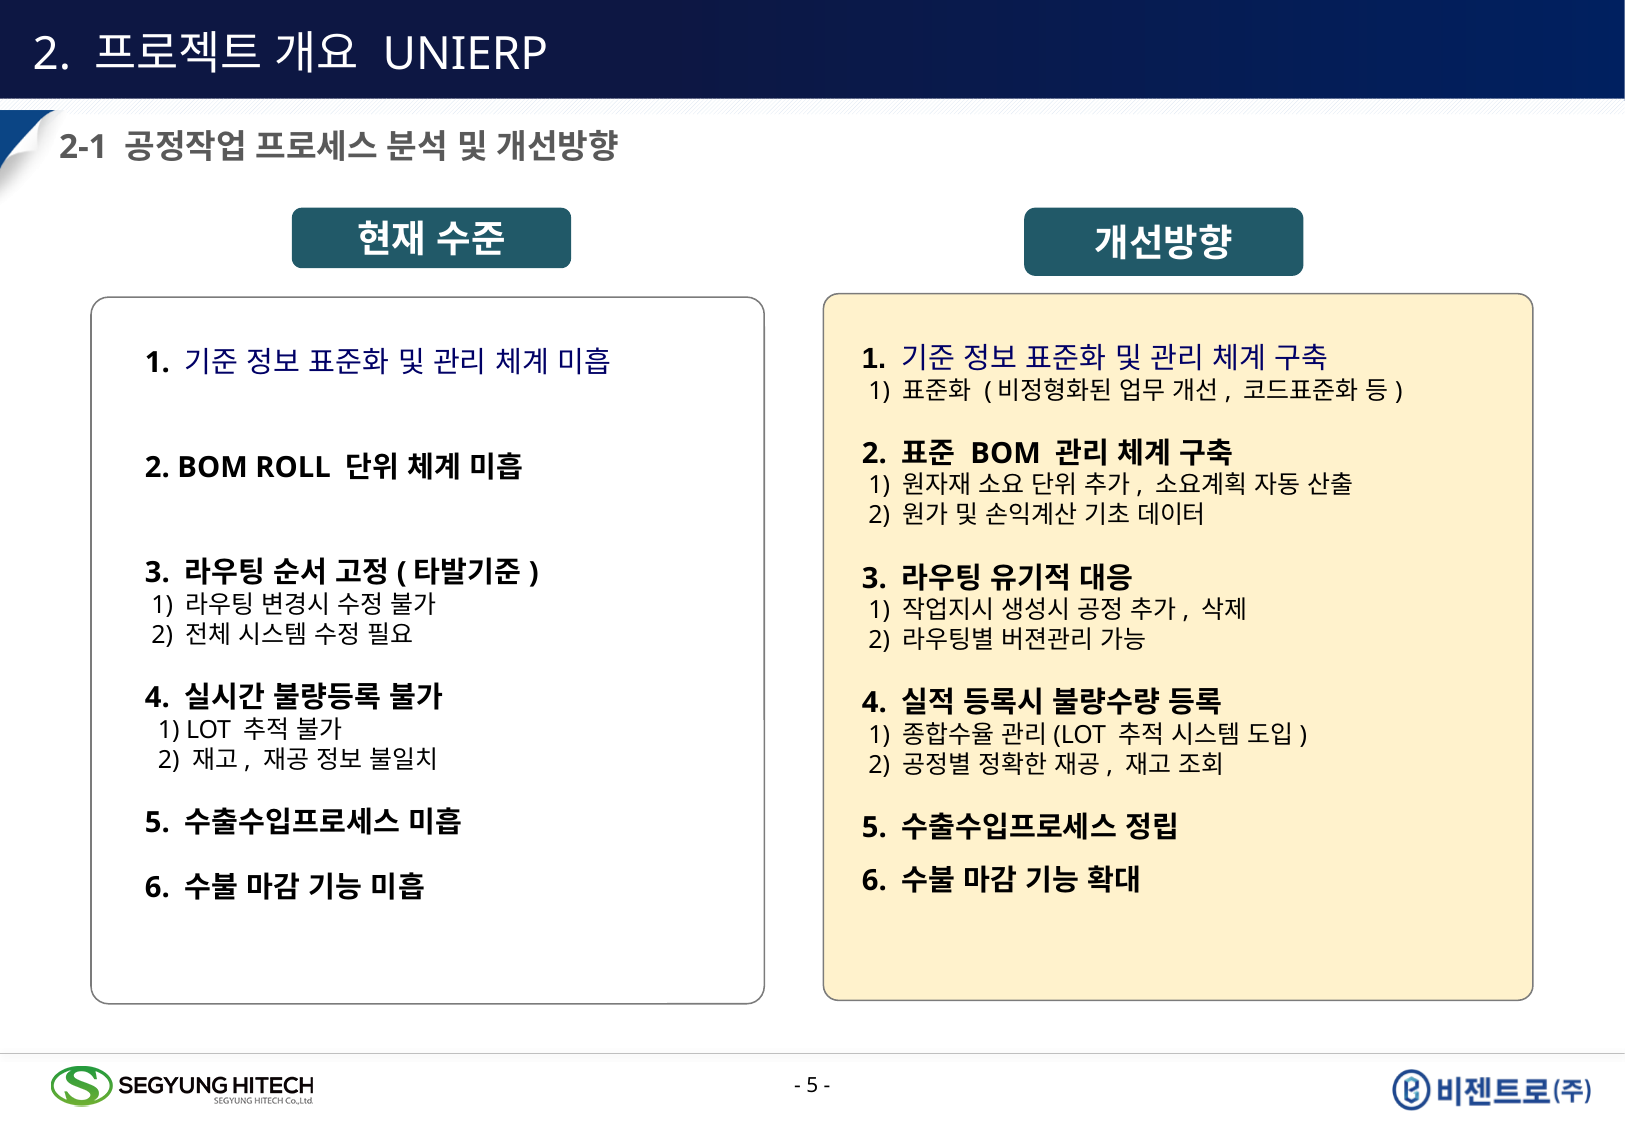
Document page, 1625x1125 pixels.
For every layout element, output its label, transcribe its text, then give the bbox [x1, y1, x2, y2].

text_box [823, 293, 1534, 1001]
text_box 개선방향 [1022, 205, 1306, 279]
picture [1391, 1069, 1592, 1111]
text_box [90, 296, 765, 1005]
picture [0, 110, 107, 208]
picture [51, 1066, 313, 1107]
text_box 2-1 공정작업 프로세스 분석 및 개선방향 [59, 125, 1595, 166]
text_box 2. 프로젝트 개요 UNIERP [32, 21, 1037, 82]
text_box 현재 수준 [289, 205, 574, 271]
